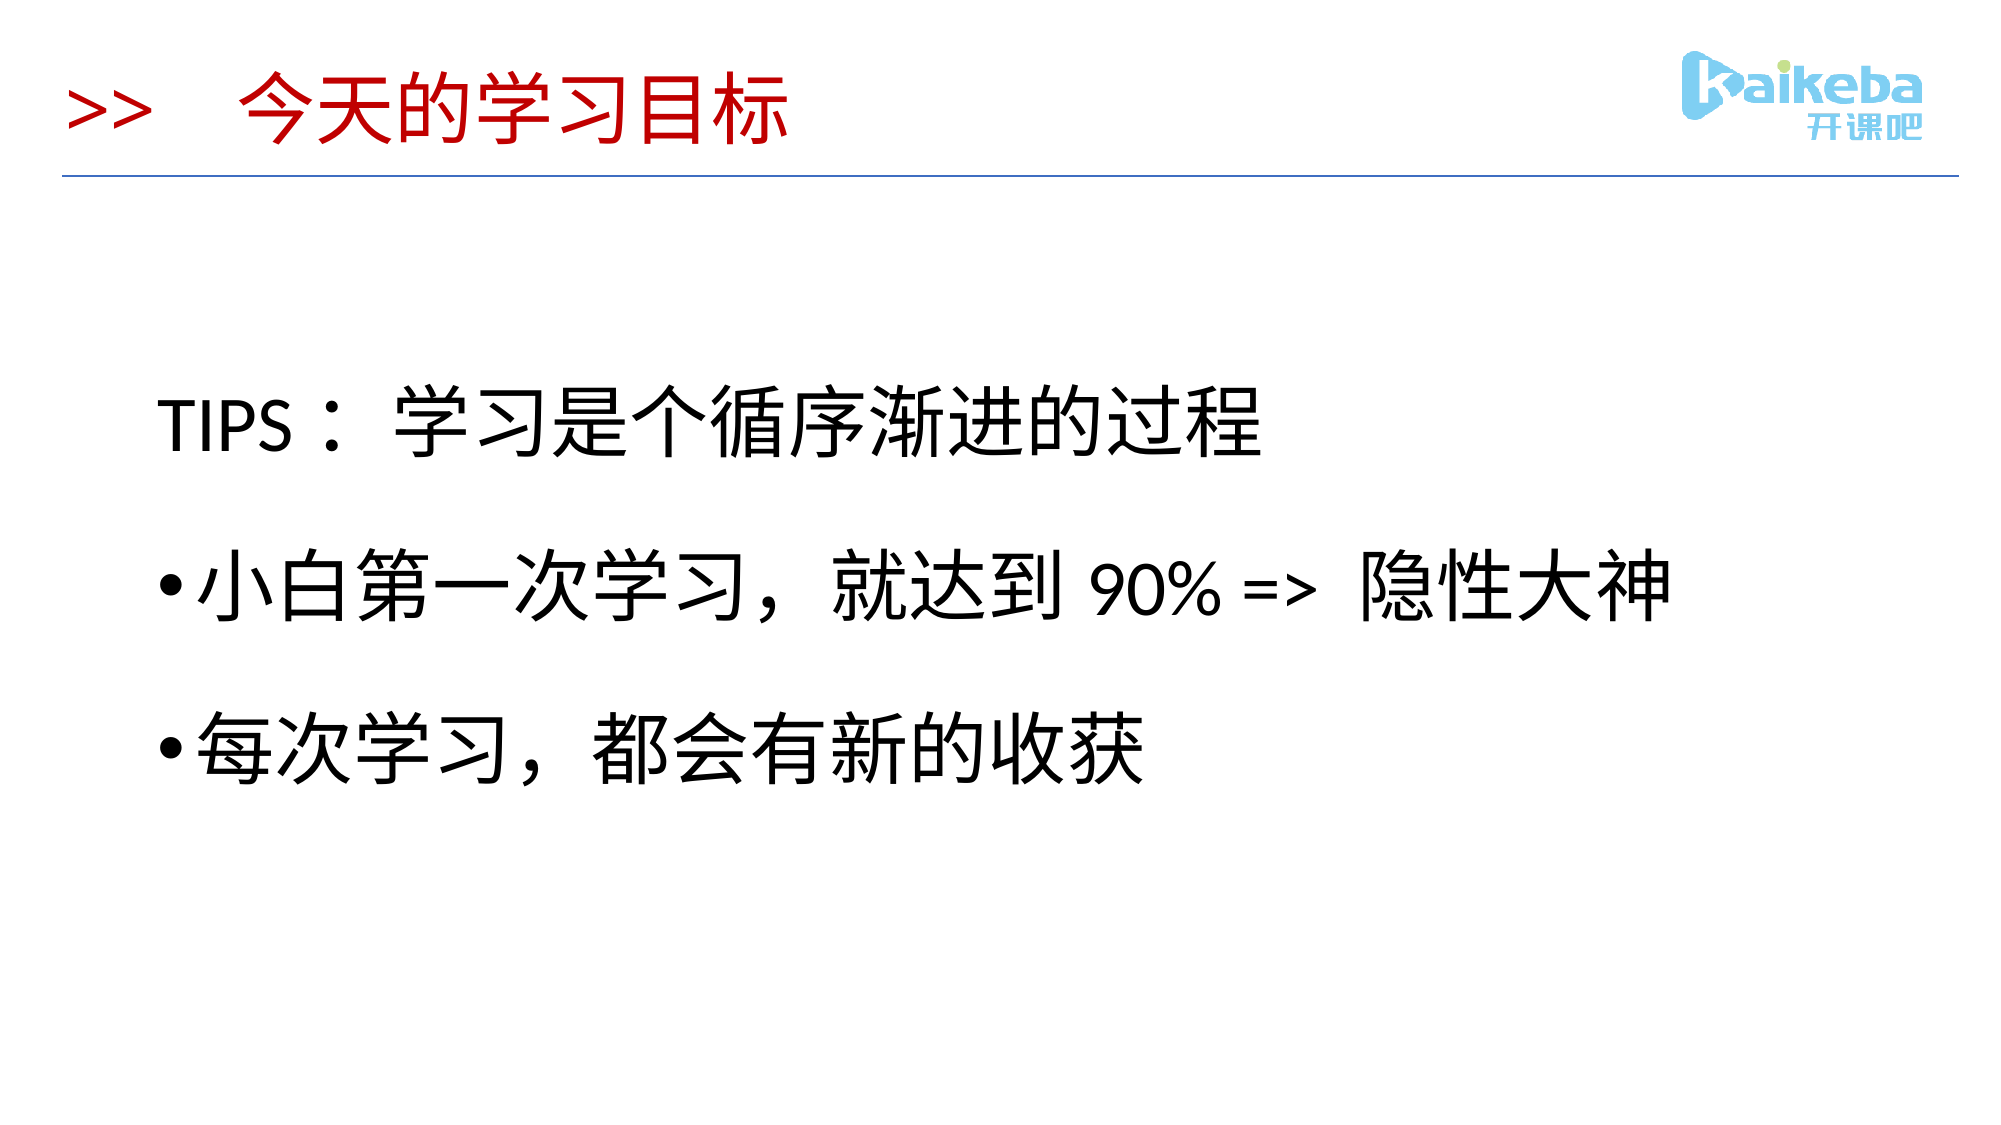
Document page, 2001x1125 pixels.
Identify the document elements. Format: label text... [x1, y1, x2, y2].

title >> 今天的学习目标 [57, 59, 1728, 167]
text_box TIPS：学习是个循序渐进的过程 小白第一次学习，就达到90% => 隐性大神 每次学习，都会有新的收获 [150, 317, 1912, 895]
title 关联规则算法 [1653, 21, 1950, 167]
